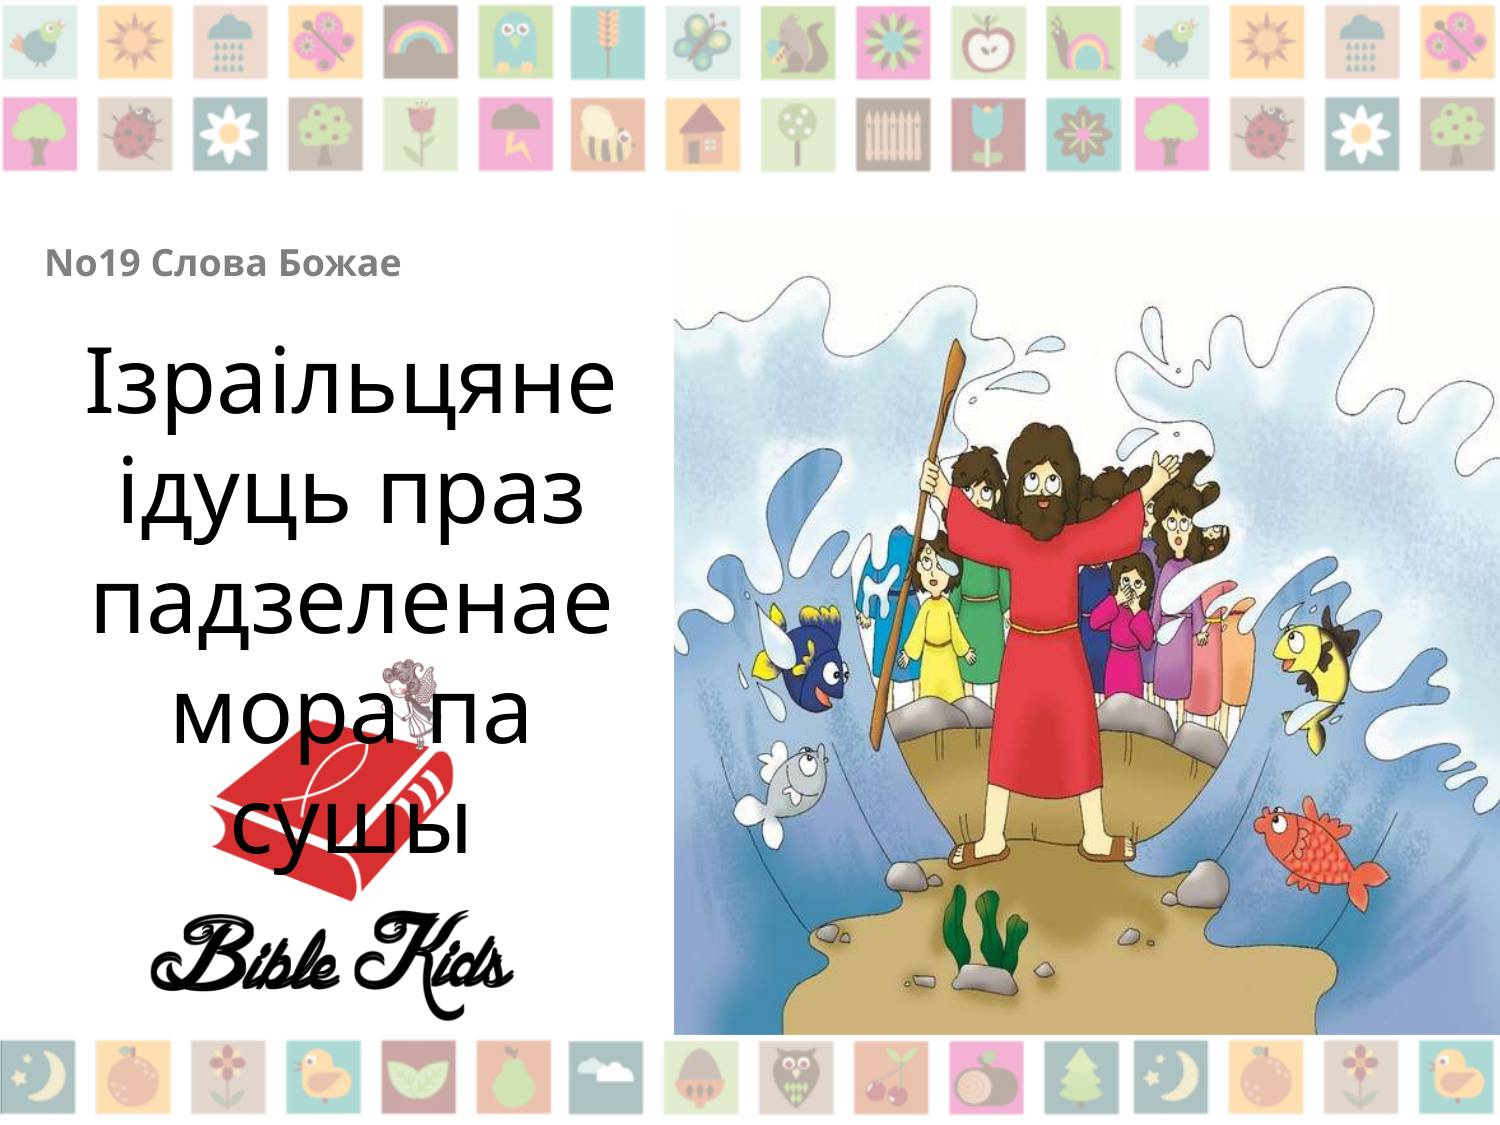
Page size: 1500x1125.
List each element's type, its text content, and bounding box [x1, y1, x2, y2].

picture [674, 219, 1500, 1028]
text_box Ізраільцяне ідуць праз падзеленае мора па сушы [29, 314, 668, 879]
picture [125, 621, 552, 1050]
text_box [0, 3, 1500, 181]
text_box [0, 1028, 1500, 1118]
text_box No19 Слова Божае [29, 231, 514, 292]
